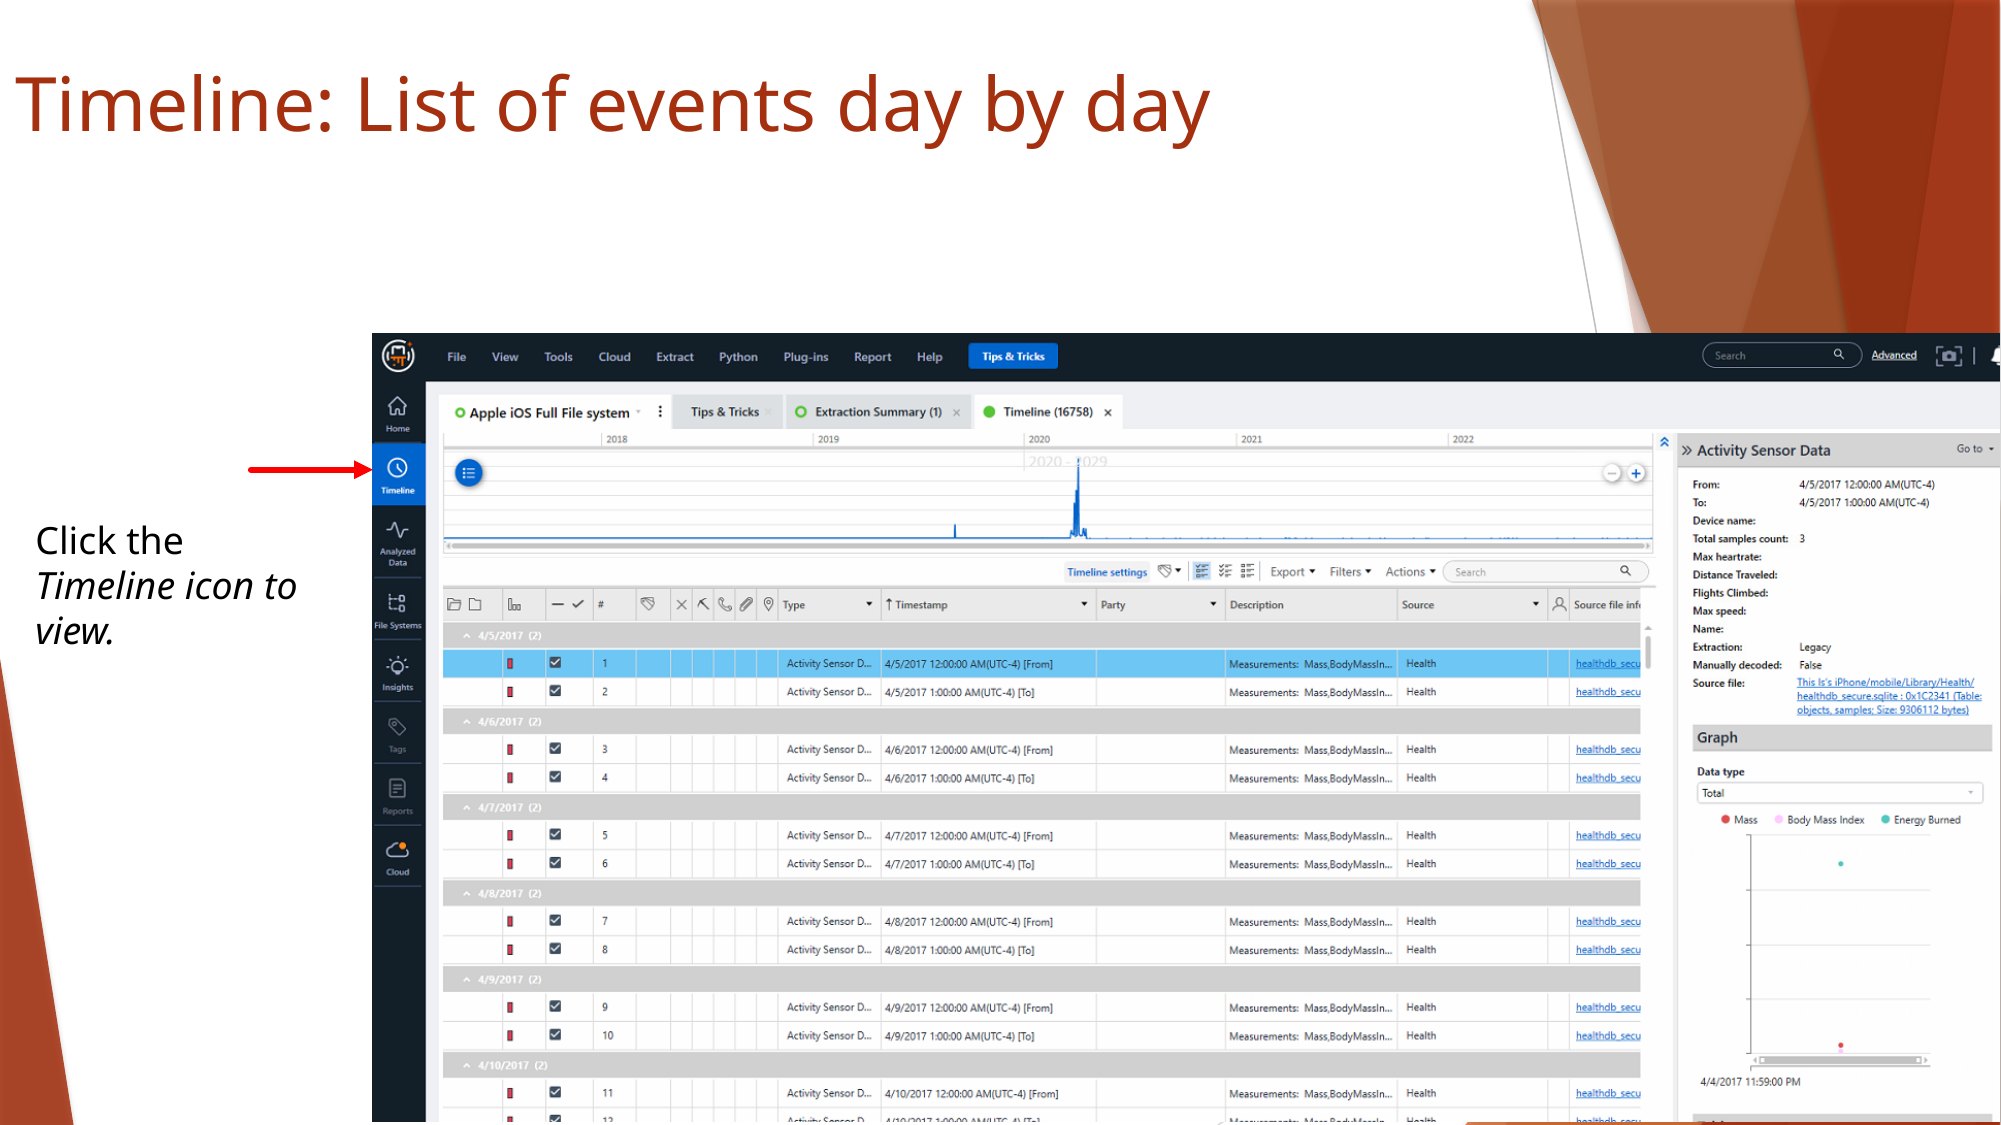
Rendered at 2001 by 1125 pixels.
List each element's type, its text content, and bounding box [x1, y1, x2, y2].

title Timeline: List of events day by day [0, 48, 1725, 266]
picture [372, 333, 2000, 1123]
text_box Click the Timeline icon to view. [20, 509, 347, 660]
